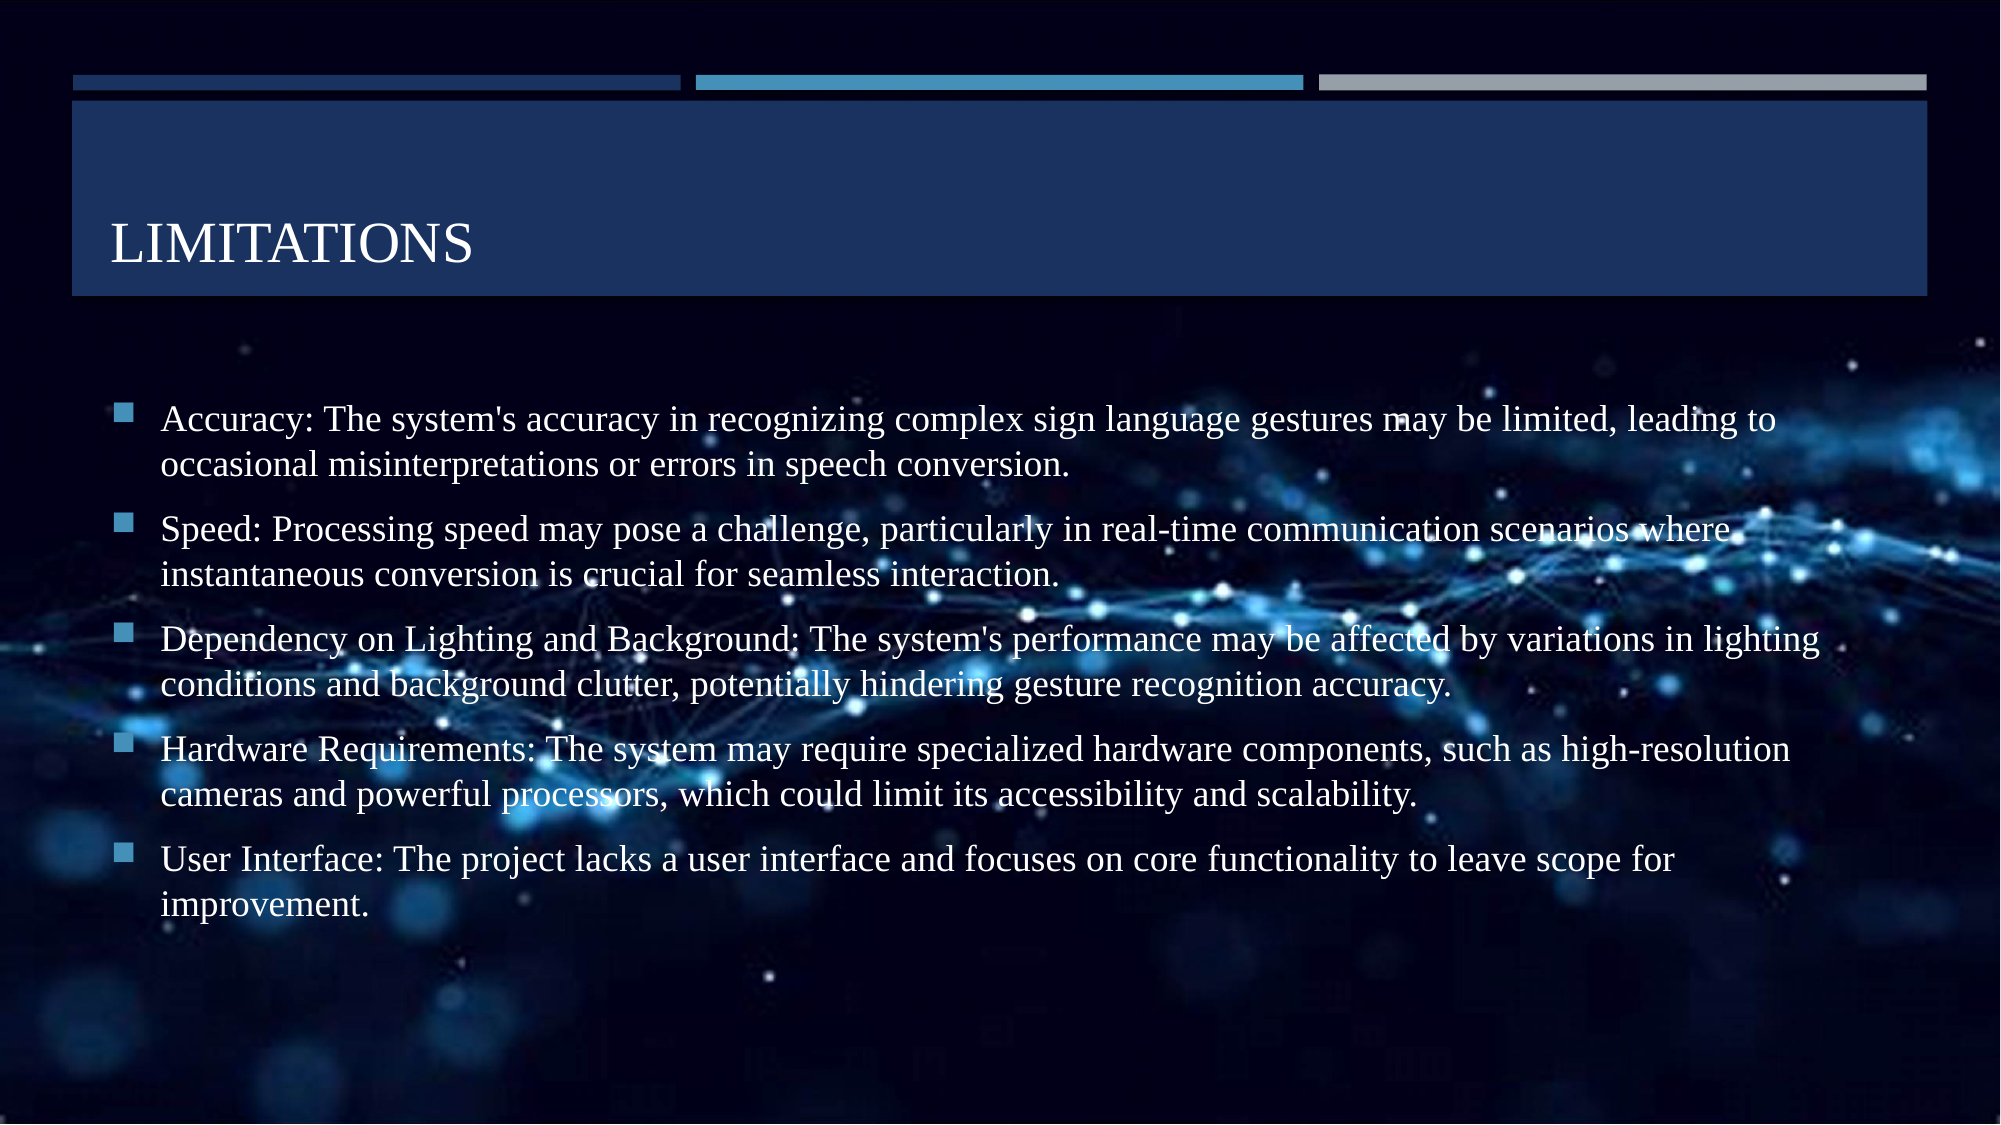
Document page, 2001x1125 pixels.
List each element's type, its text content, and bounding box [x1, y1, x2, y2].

picture [0, 0, 2001, 1125]
title Limitations [95, 115, 1905, 282]
list Accuracy: The system's accuracy in recognizing complex sign language gestures may be limited, leading to occasional misinterpretations or errors in speech conversion. Speed: Processing speed may pose a challenge, particularly in real-time communication scenarios where instantaneous conversion is crucial for seamless interaction. Dependency on Lighting and Background: The system's performance may be affected by variations in lighting conditions and background clutter, potentially hindering gesture recognition accuracy. Hardware Requirements: The system may require specialized hardware components, such as high-resolution cameras and powerful processors, which could limit its accessibility and scalability. User Interface: The project lacks a user interface and focuses on core functionality to leave scope for improvement. [95, 357, 1905, 962]
